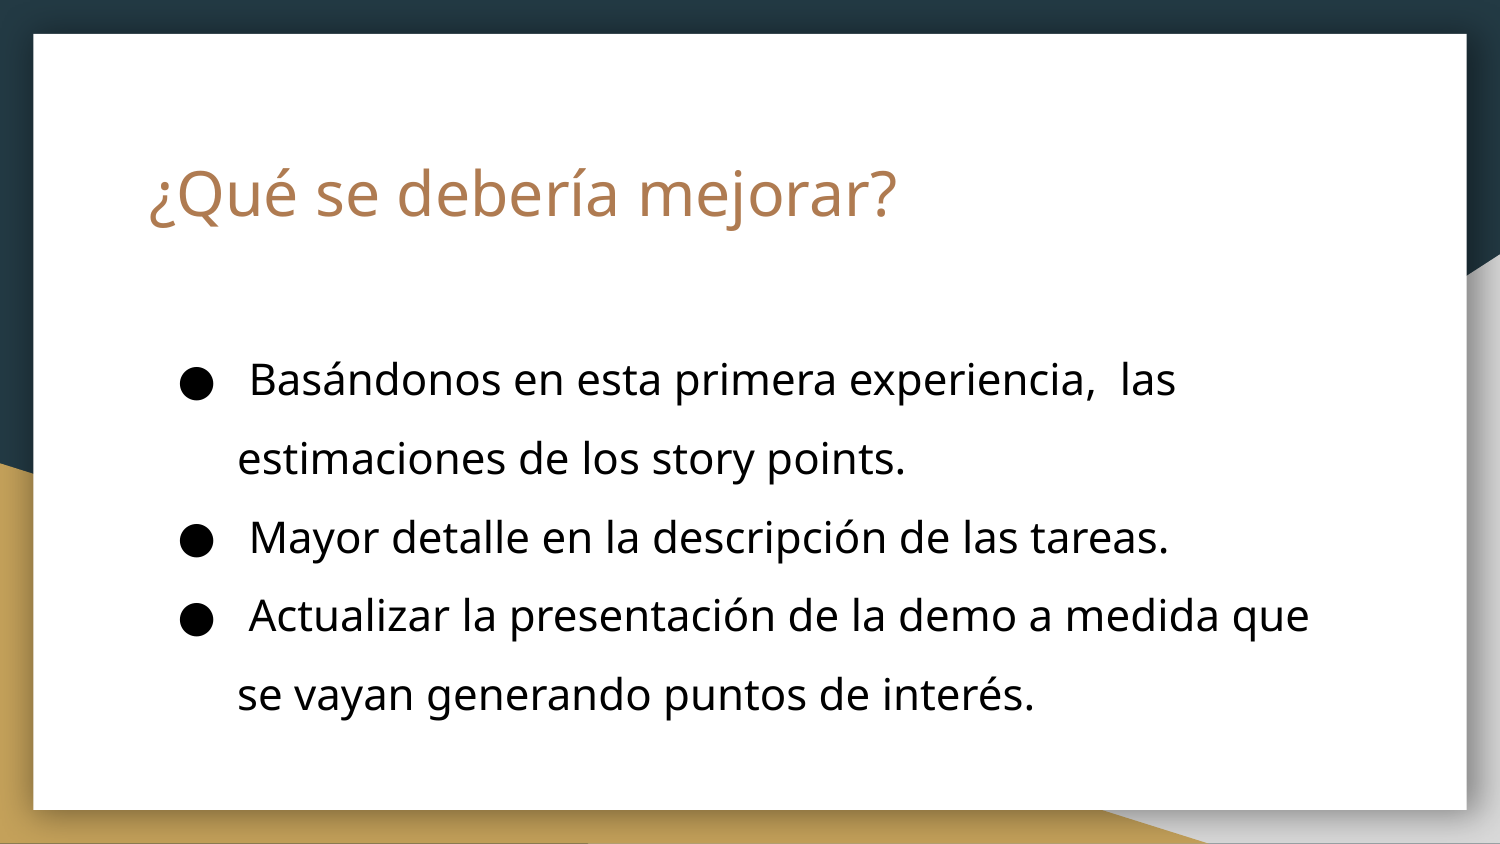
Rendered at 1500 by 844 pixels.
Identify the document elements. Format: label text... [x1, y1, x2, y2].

text_box Basándonos en esta primera experiencia, las estimaciones de los story points. Mayor detalle en la descripción de las tareas. Actualizar la presentación de la demo a medida que se vayan generando puntos de interés. [146, 310, 1353, 844]
title ¿Qué se debería mejorar? [134, 138, 1366, 296]
